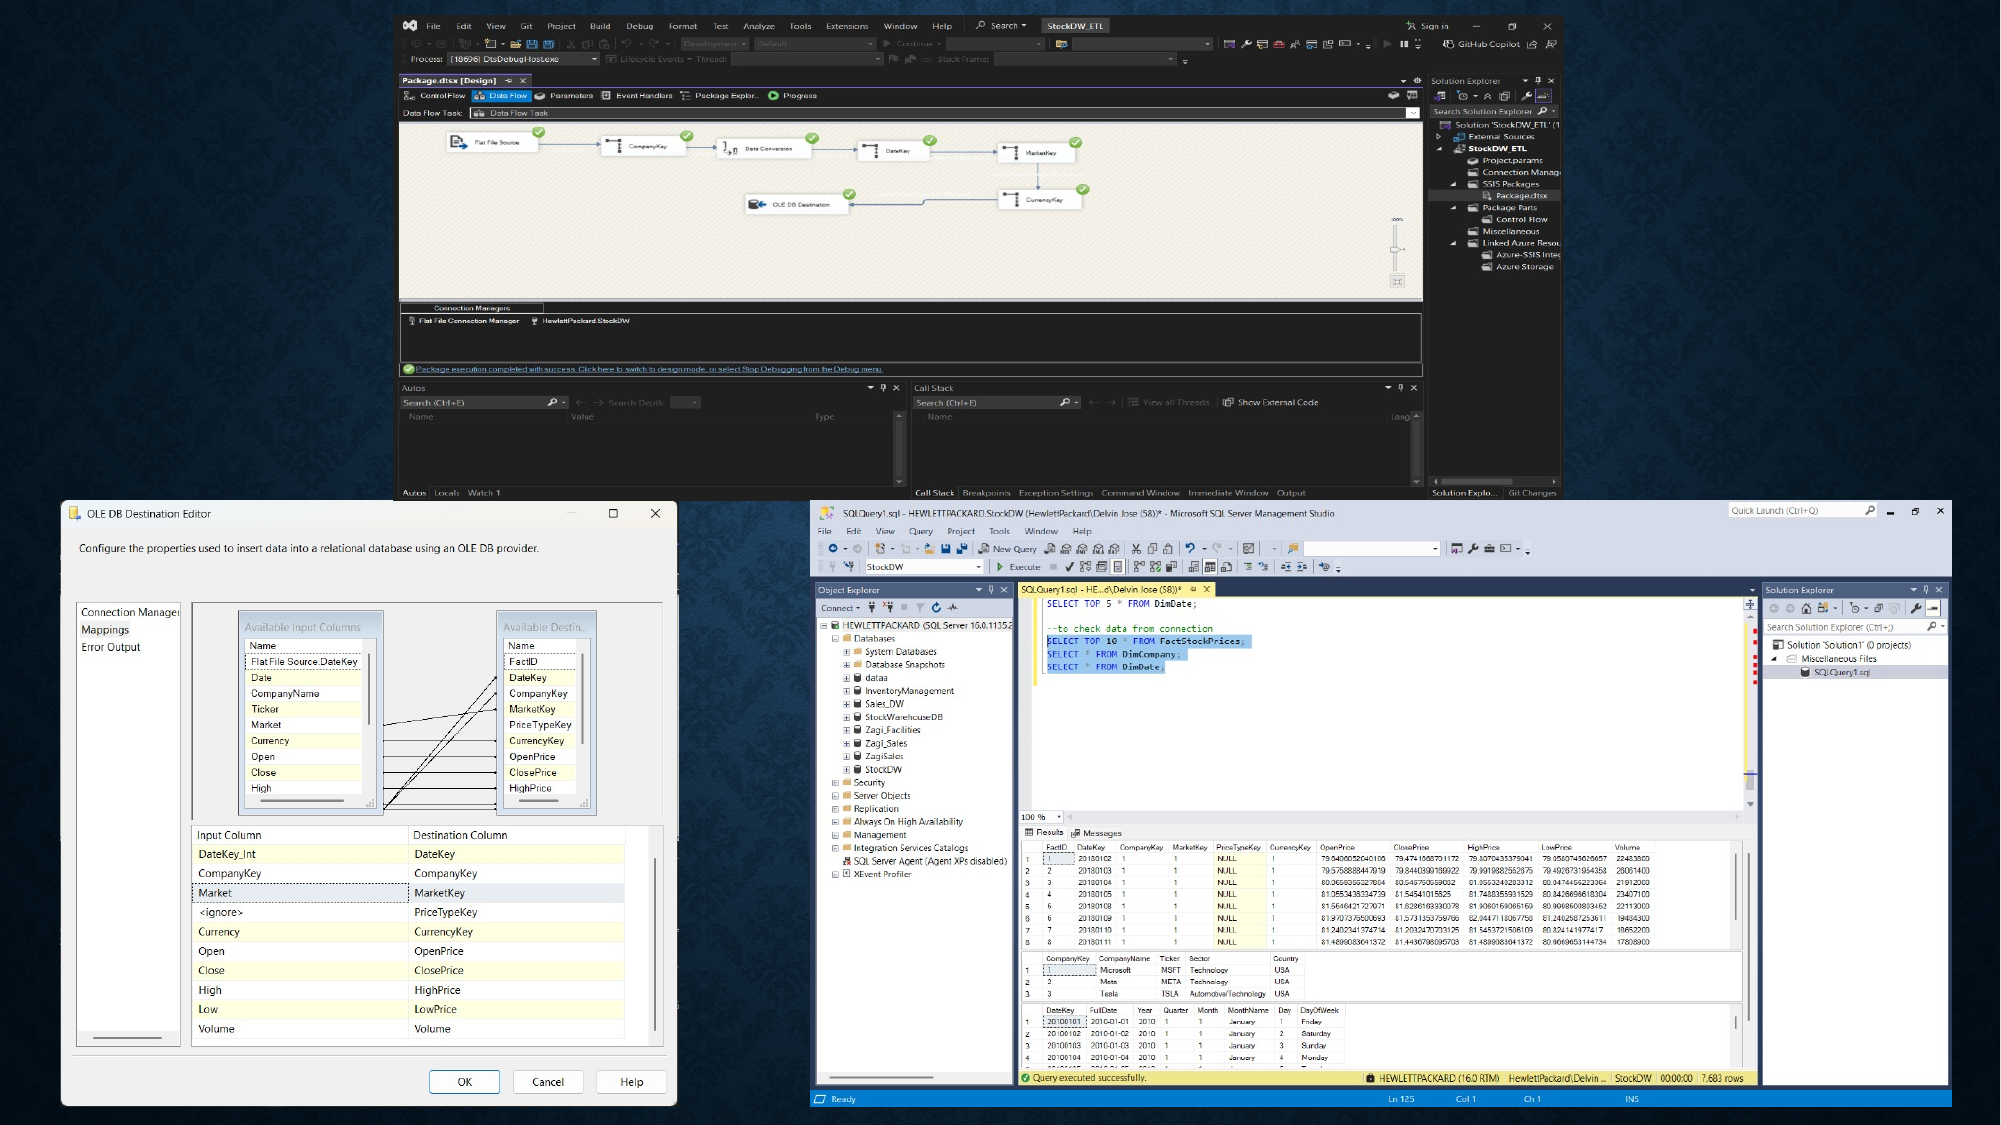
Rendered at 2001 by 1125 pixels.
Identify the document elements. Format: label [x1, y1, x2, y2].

picture [0, 0, 2001, 1125]
list [60, 500, 679, 1107]
